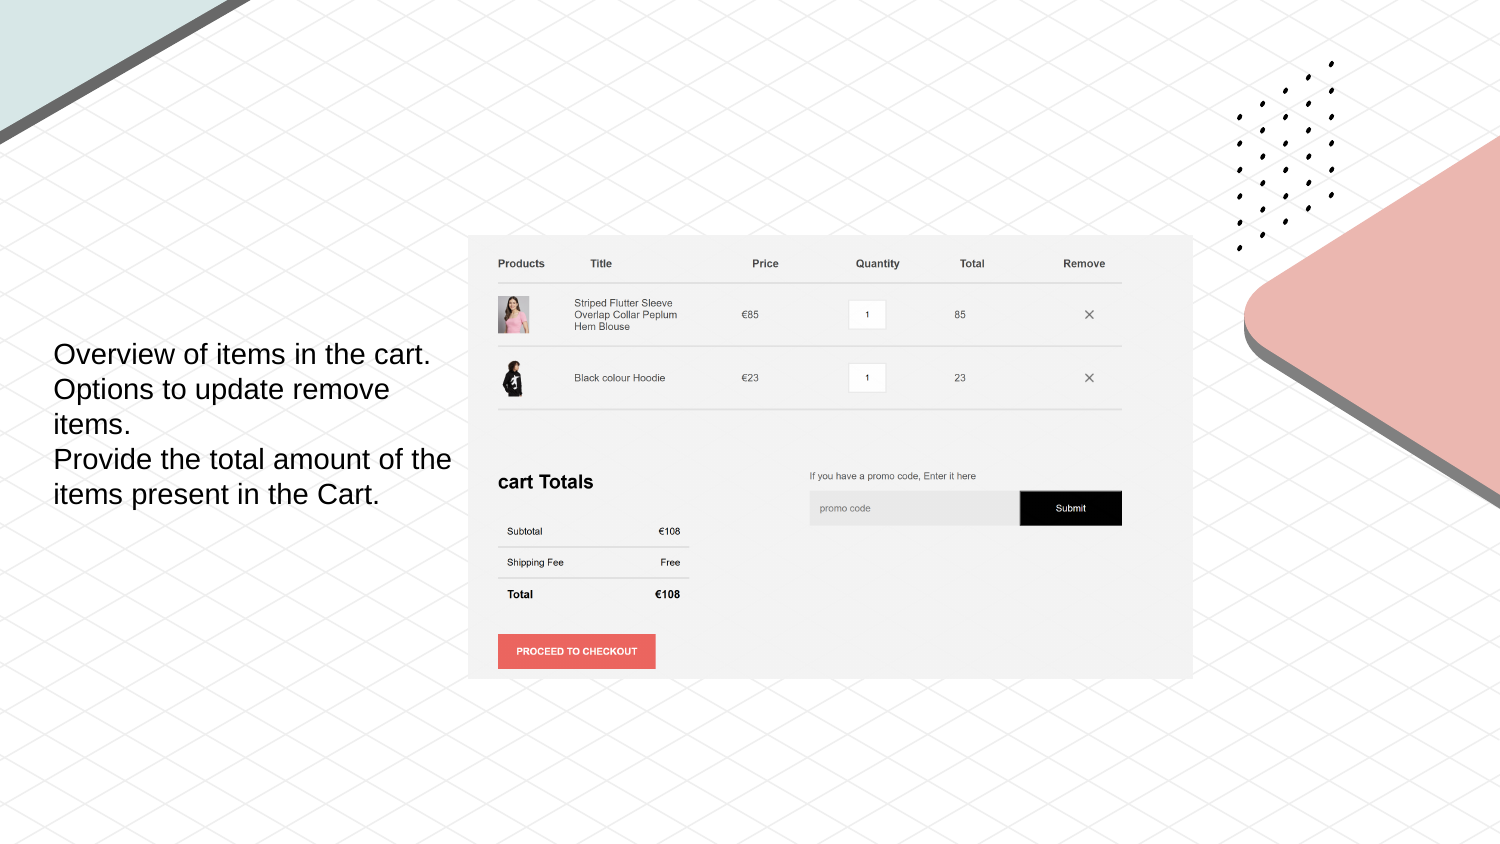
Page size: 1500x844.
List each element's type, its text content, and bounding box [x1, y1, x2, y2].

text_box Overview of items in the cart. Options to update remove items. Provide the total amount of the items present in the Cart. [38, 327, 463, 518]
picture [468, 235, 1193, 680]
